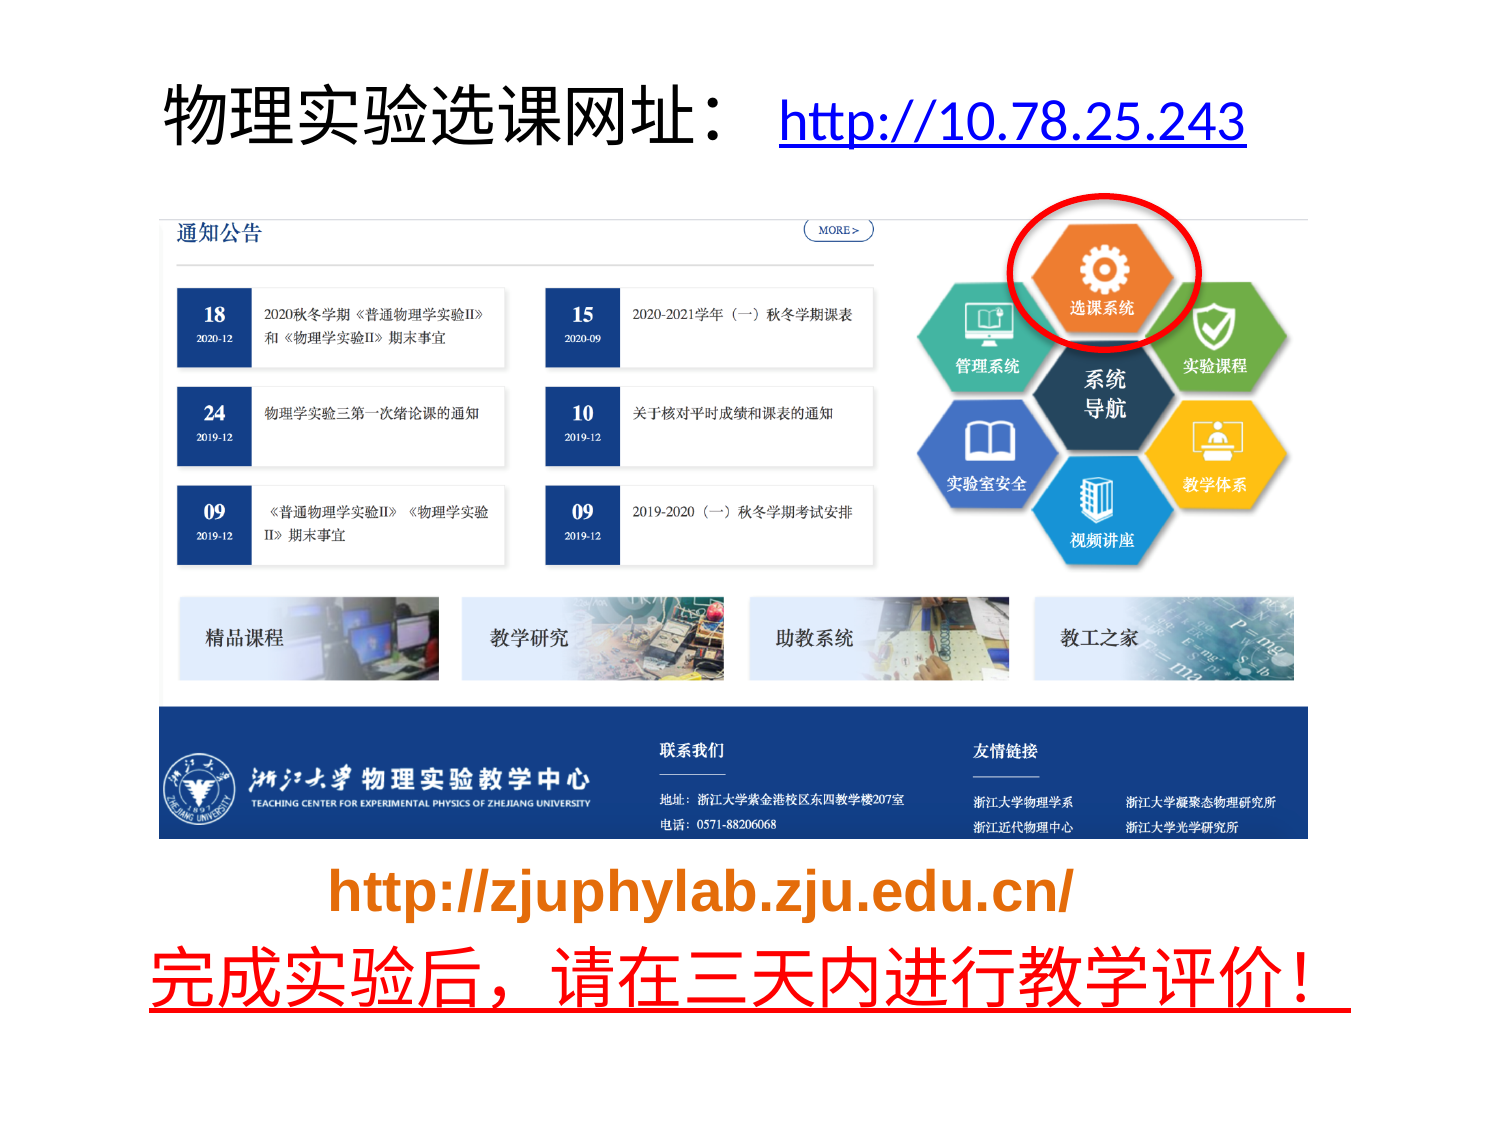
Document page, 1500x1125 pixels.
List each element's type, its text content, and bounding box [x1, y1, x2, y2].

text_box 物理实验选课网址：http://10.78.25.243 [147, 66, 1353, 161]
picture [159, 219, 1308, 839]
text_box 完成实验后，请在三天内进行教学评价！ [64, 928, 1436, 1024]
text_box http://zjuphylab.zju.edu.cn/ [312, 846, 1117, 928]
text_box [1037, 195, 1172, 218]
